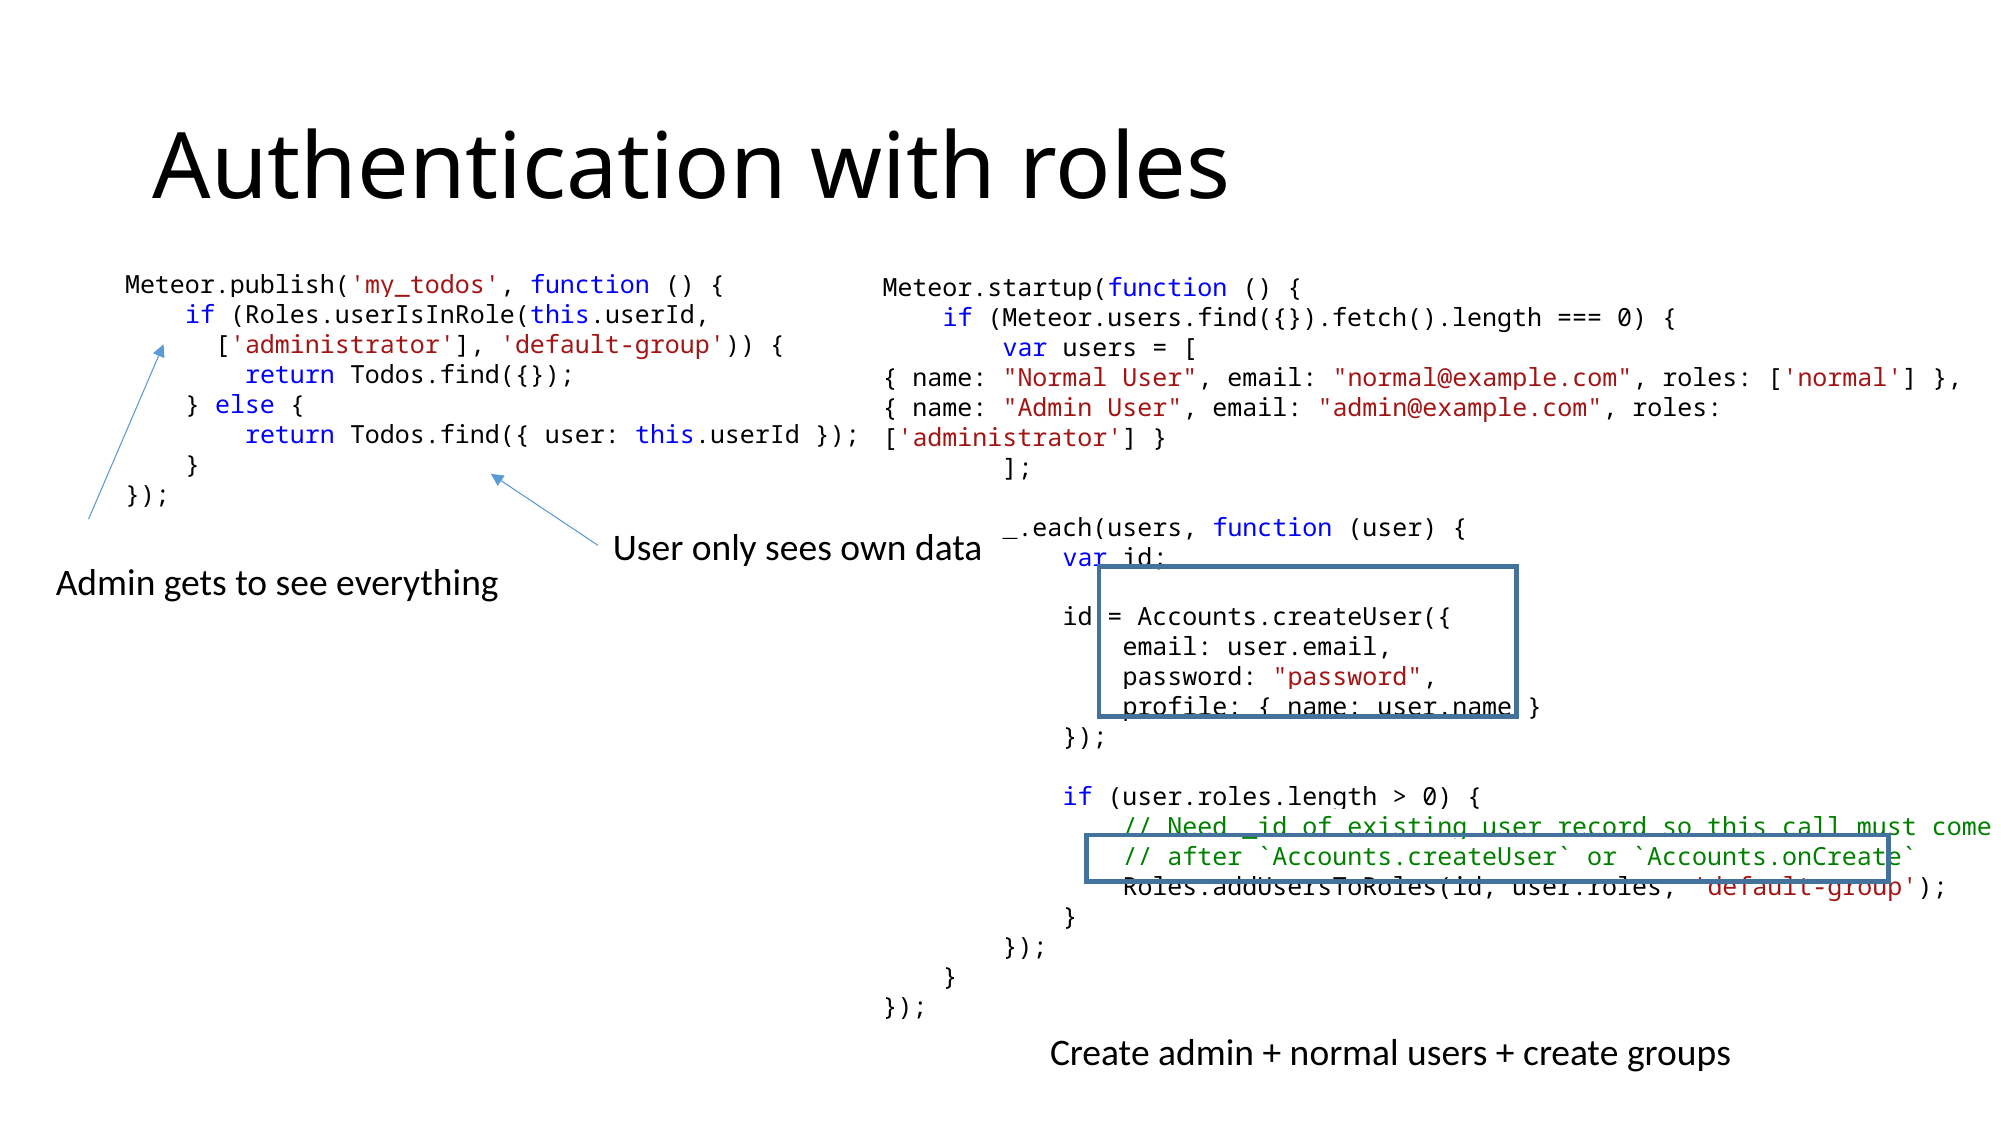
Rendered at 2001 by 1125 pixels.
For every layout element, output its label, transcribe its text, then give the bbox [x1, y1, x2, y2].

text_box Meteor.publish('my_todos', function () { if (Roles.userIsInRole(this.userId, ['administrator'], 'default-group')) { return Todos.find({}); } else { return Todos.find({ user: this.userId }); } }); [110, 261, 924, 516]
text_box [88, 344, 164, 520]
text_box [490, 473, 596, 546]
text_box Create admin + normal users + create groups [1035, 1020, 1756, 1081]
text_box [1098, 566, 1518, 718]
title Authentication with roles [137, 59, 1863, 264]
text_box Meteor.startup(function () { if (Meteor.users.find({}).fetch().length === 0) { var users = [ { name: "Normal User", email: "normal@example.com", roles: ['normal'] }, { name: "Admin User", email: "admin@example.com", roles: ['administrator'] } ]; _.each(users, function (user) { var id; id = Accounts.createUser({ email: user.email, password: "password", profile: { name: user.name } }); if (user.roles.length > 0) { // Need _id of existing user record so this call must come // after `Accounts.createUser` or `Accounts.onCreate` Roles.addUsersToRoles(id, user.roles, 'default-group'); } }); } }); [867, 264, 2000, 1028]
text_box Admin gets to see everything [41, 550, 515, 611]
text_box User only sees own data [598, 515, 998, 576]
text_box [1085, 834, 1890, 882]
